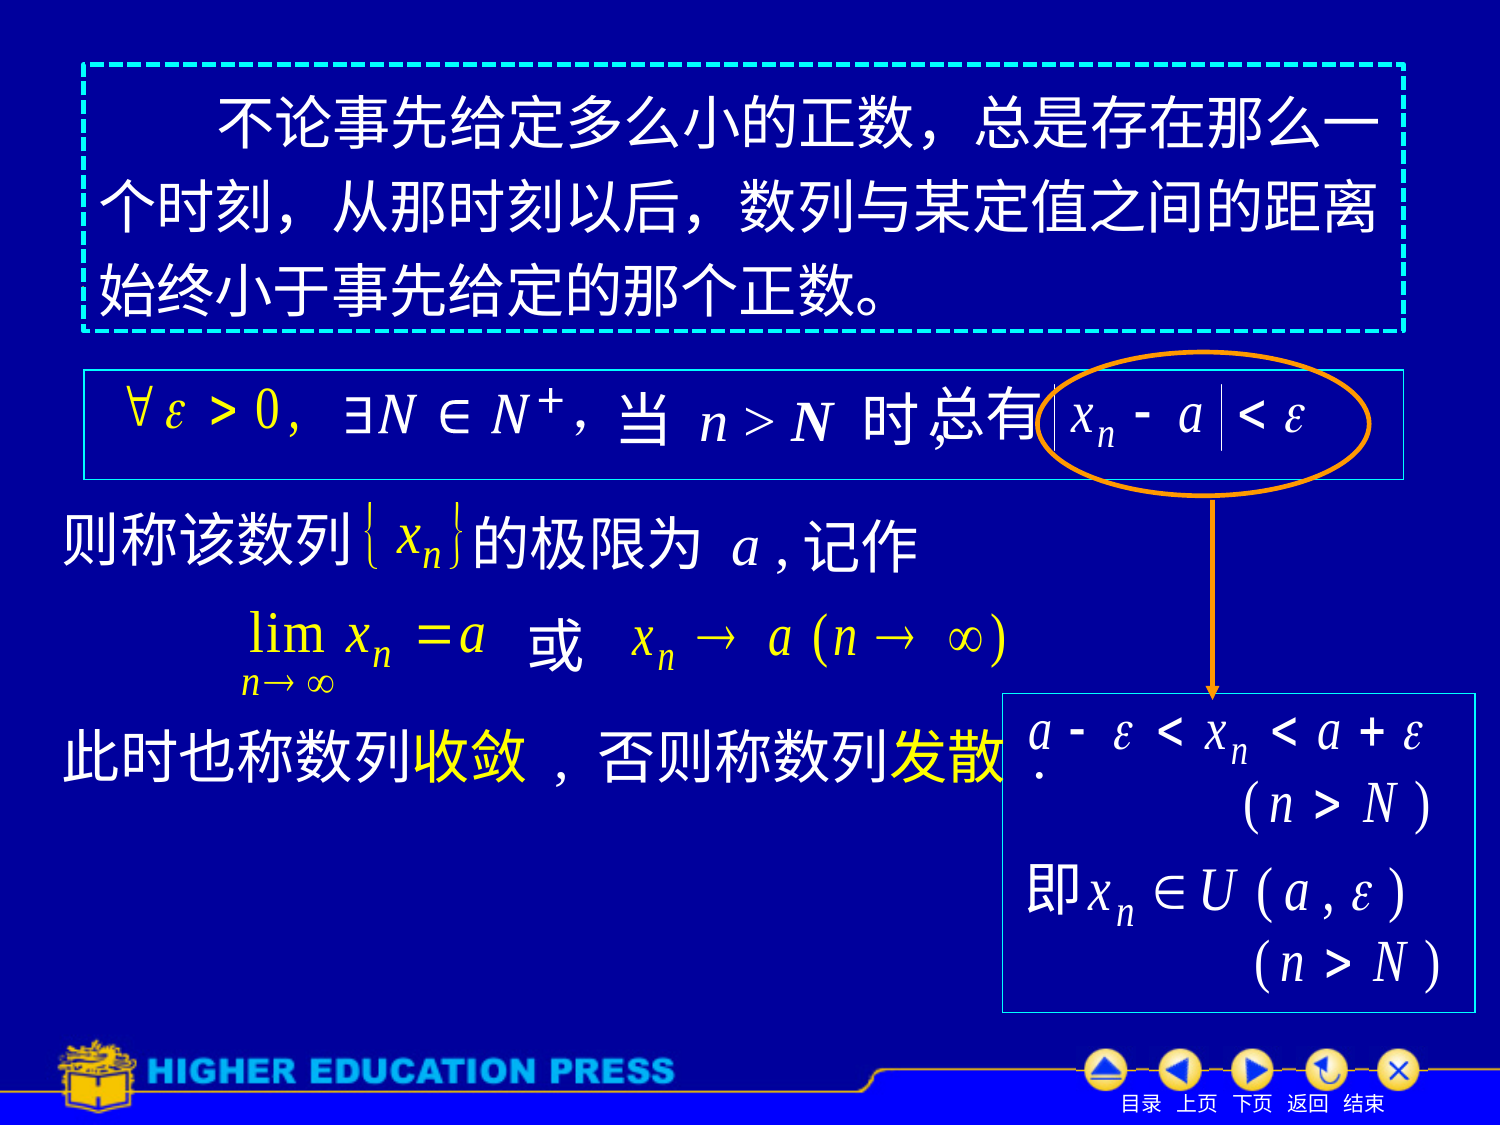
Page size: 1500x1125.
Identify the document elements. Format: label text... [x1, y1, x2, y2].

text_box 记作 [787, 502, 963, 588]
text_box [342, 376, 630, 447]
text_box [1206, 499, 1219, 698]
text_box [1037, 397, 1049, 451]
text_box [1049, 379, 1315, 455]
text_box 总有 [912, 370, 1091, 455]
text_box 此时也称数列收敛 , 否则称数列发散 . [47, 712, 1064, 811]
text_box [1002, 693, 1475, 1013]
picture [0, 0, 1500, 1125]
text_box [237, 601, 492, 700]
text_box 及常数 a 有下列关系 : [777, 248, 1415, 333]
text_box 或 [511, 602, 687, 687]
text_box 数列极限定义: [64, 247, 512, 334]
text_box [1024, 698, 1434, 769]
text_box 即 [1009, 845, 1147, 930]
text_box [83, 369, 1096, 480]
text_box 的极限为 a , [456, 500, 805, 585]
text_box [1310, 369, 1404, 480]
text_box [1053, 352, 1370, 496]
text_box 则称该数列 [47, 495, 414, 588]
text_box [362, 502, 470, 574]
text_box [1252, 934, 1446, 999]
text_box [117, 381, 305, 446]
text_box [625, 603, 1013, 675]
text_box 不论事先给定多么小的正数，总是存在那么一个时刻，从那时刻以后，数列与某定值之间的距离始终小于事先给定的那个正数。 [83, 64, 1404, 332]
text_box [651, 255, 761, 327]
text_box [1082, 857, 1410, 931]
text_box 当 n > N 时, [600, 375, 1000, 461]
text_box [1241, 775, 1436, 841]
